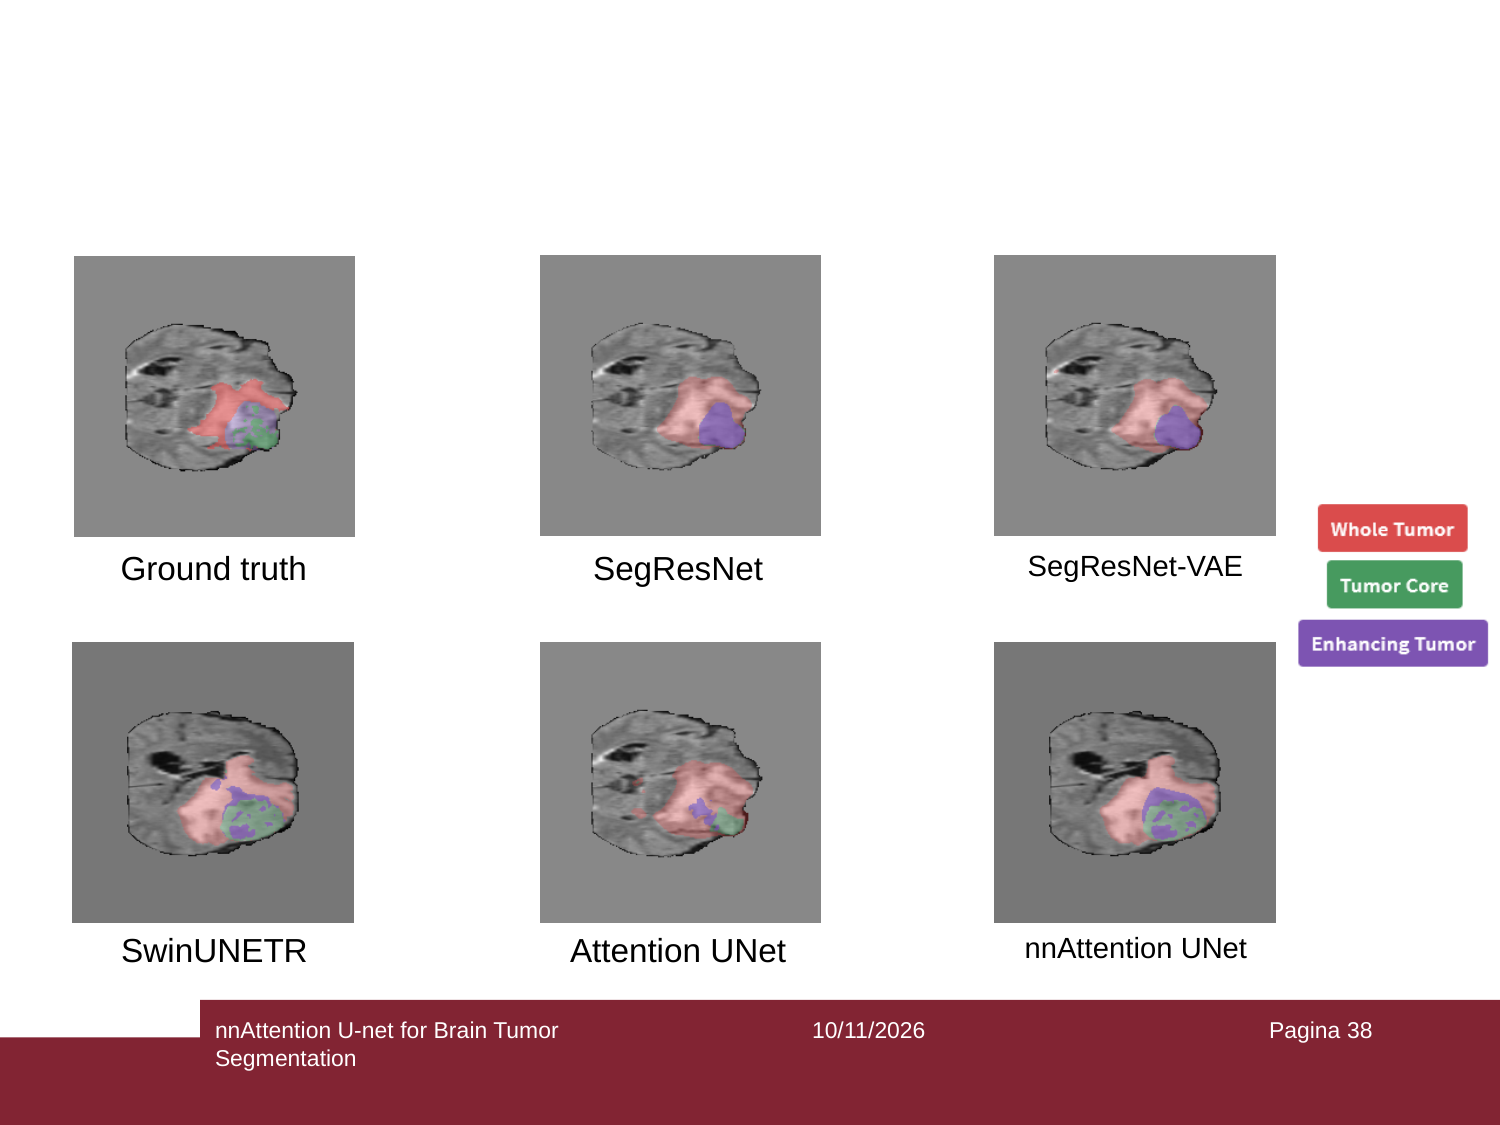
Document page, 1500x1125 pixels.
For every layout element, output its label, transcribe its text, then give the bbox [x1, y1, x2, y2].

slide_number Pagina 38 [1074, 1008, 1388, 1084]
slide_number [712, 1008, 1025, 1084]
text_box SegResNet-VAE [994, 539, 1276, 590]
picture [994, 255, 1276, 536]
picture [72, 642, 354, 923]
text_box Ground truth [73, 539, 355, 595]
text_box nnAttention UNet [995, 921, 1277, 972]
picture [540, 255, 821, 536]
picture [994, 642, 1276, 923]
text_box Attention UNet [537, 921, 819, 977]
picture [74, 255, 355, 537]
text_box SwinUNETR [74, 921, 355, 977]
footer nnAttention U-net for Brain Tumor Segmentation [200, 1008, 675, 1084]
text_box SegResNet [537, 539, 819, 595]
picture [540, 642, 821, 923]
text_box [1293, 498, 1495, 668]
